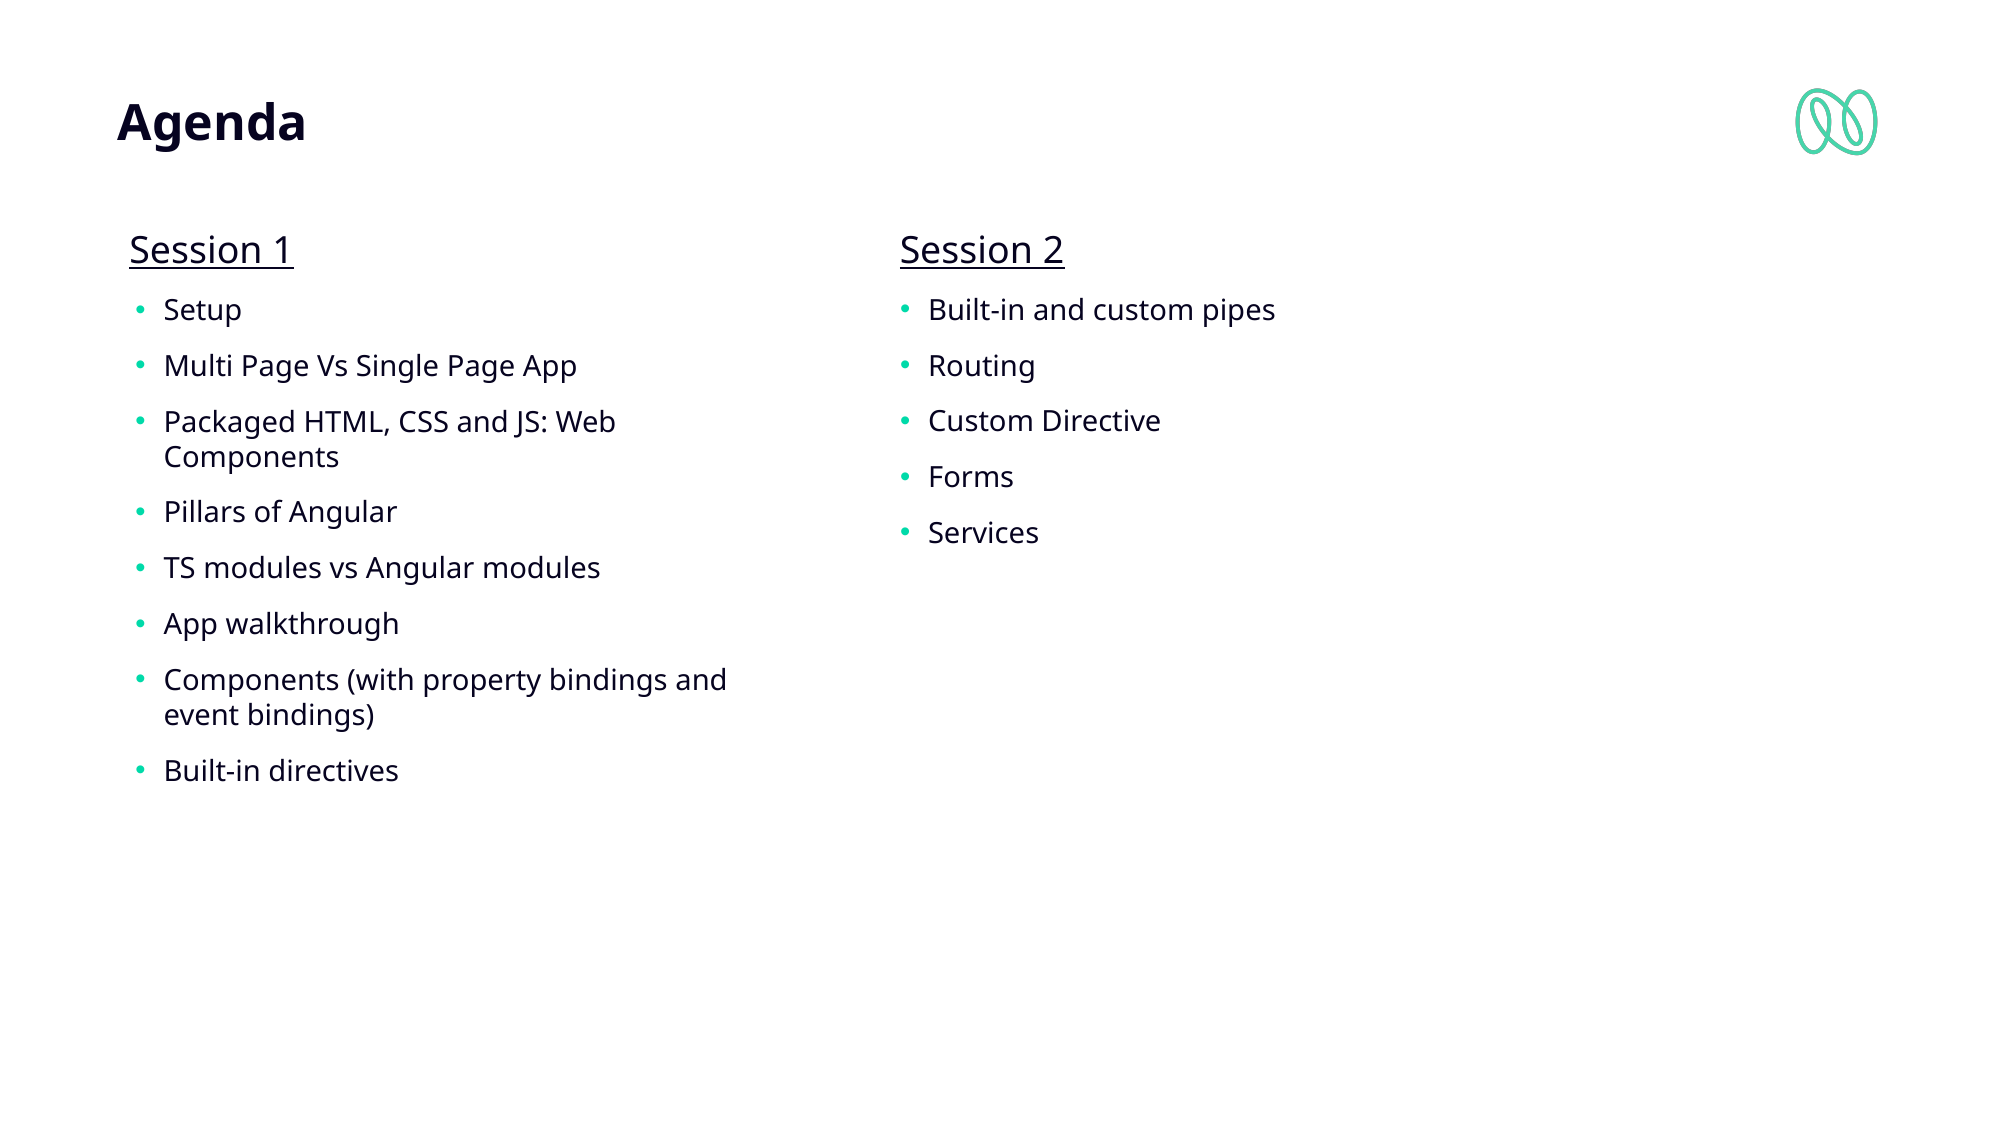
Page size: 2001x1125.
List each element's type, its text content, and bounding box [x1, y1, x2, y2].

text_box Built-in and custom pipes Routing Custom Directive Forms Services [885, 279, 1513, 557]
list Setup Multi Page Vs Single Page App Packaged HTML, CSS and JS: Web Components Pillars of Angular TS modules vs Angular modules App walkthrough Components (with property bindings and event bindings) Built-in directives [120, 279, 812, 765]
title Agenda [102, 78, 1616, 159]
text_box Session 2 [885, 218, 1106, 279]
text_box Session 1 [114, 218, 335, 279]
picture [1772, 62, 1906, 180]
